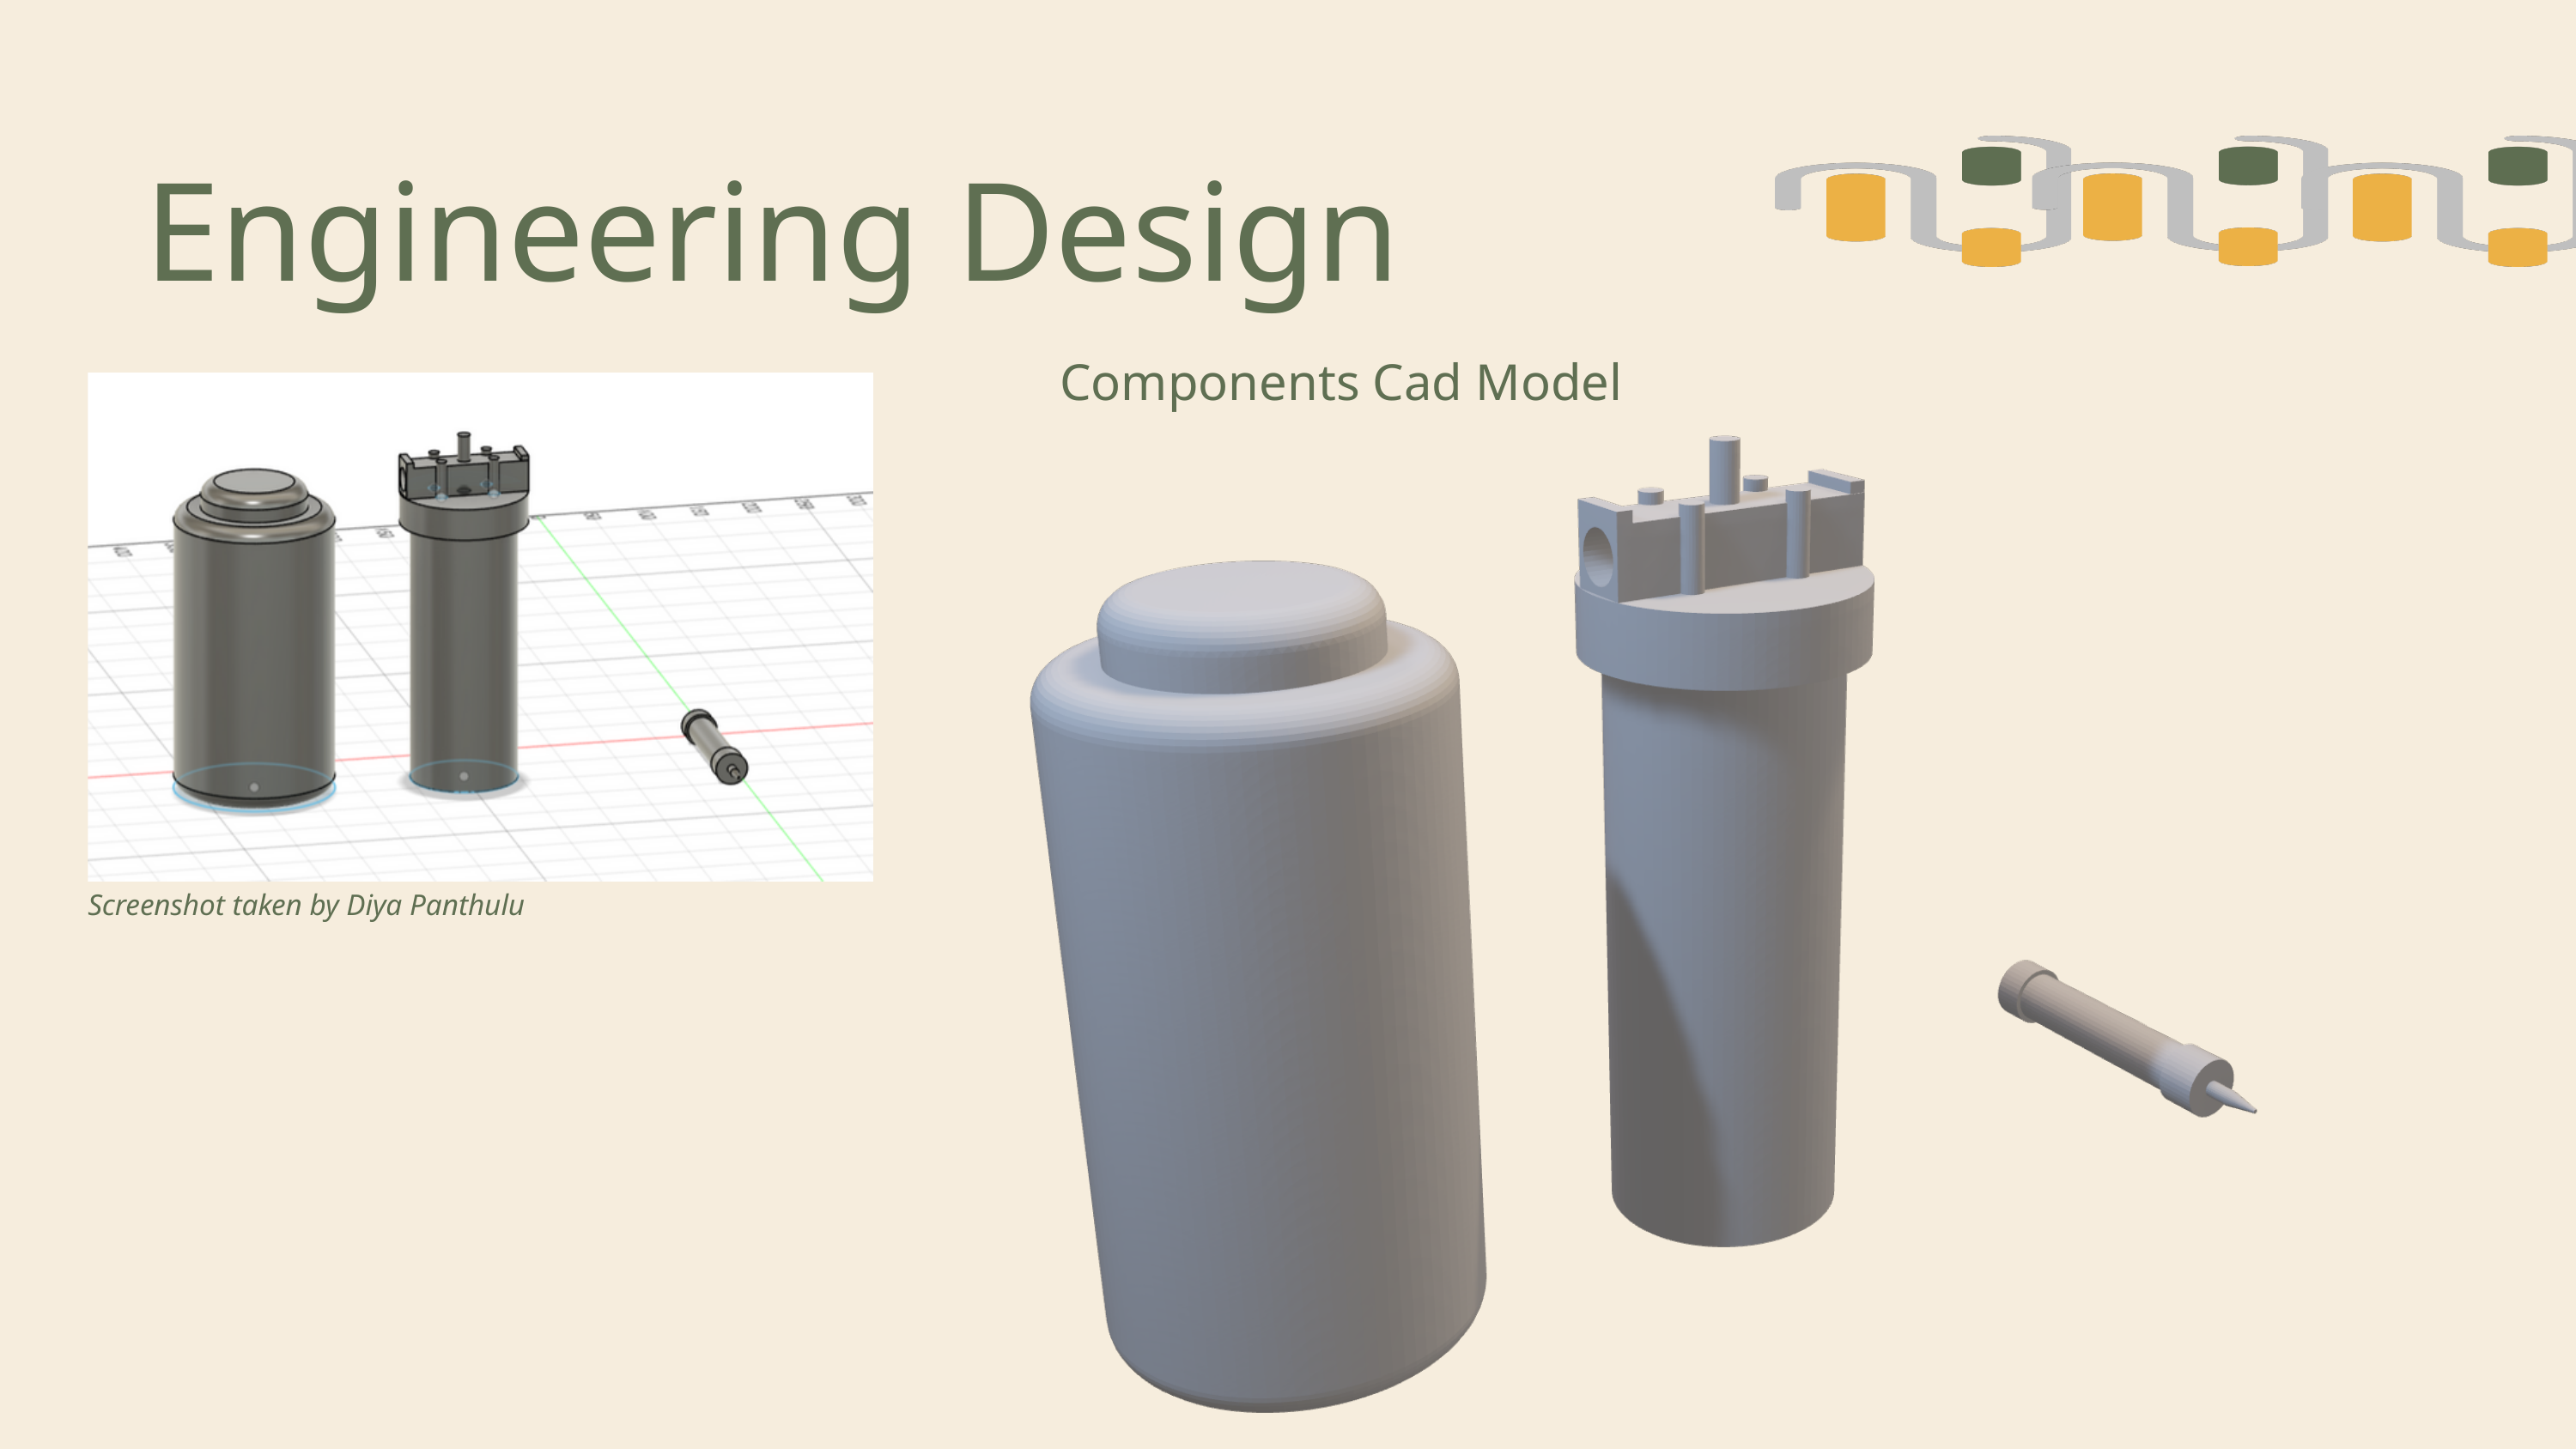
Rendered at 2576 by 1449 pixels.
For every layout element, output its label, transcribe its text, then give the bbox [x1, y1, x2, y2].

text_box [88, 373, 873, 882]
picture [1026, 284, 2397, 1418]
text_box Engineering Design [144, 143, 2432, 308]
text_box [1775, 136, 2072, 267]
text_box [2032, 136, 2329, 266]
text_box Screenshot taken by Diya Panthulu [88, 881, 963, 922]
text_box [2329, 136, 2576, 267]
